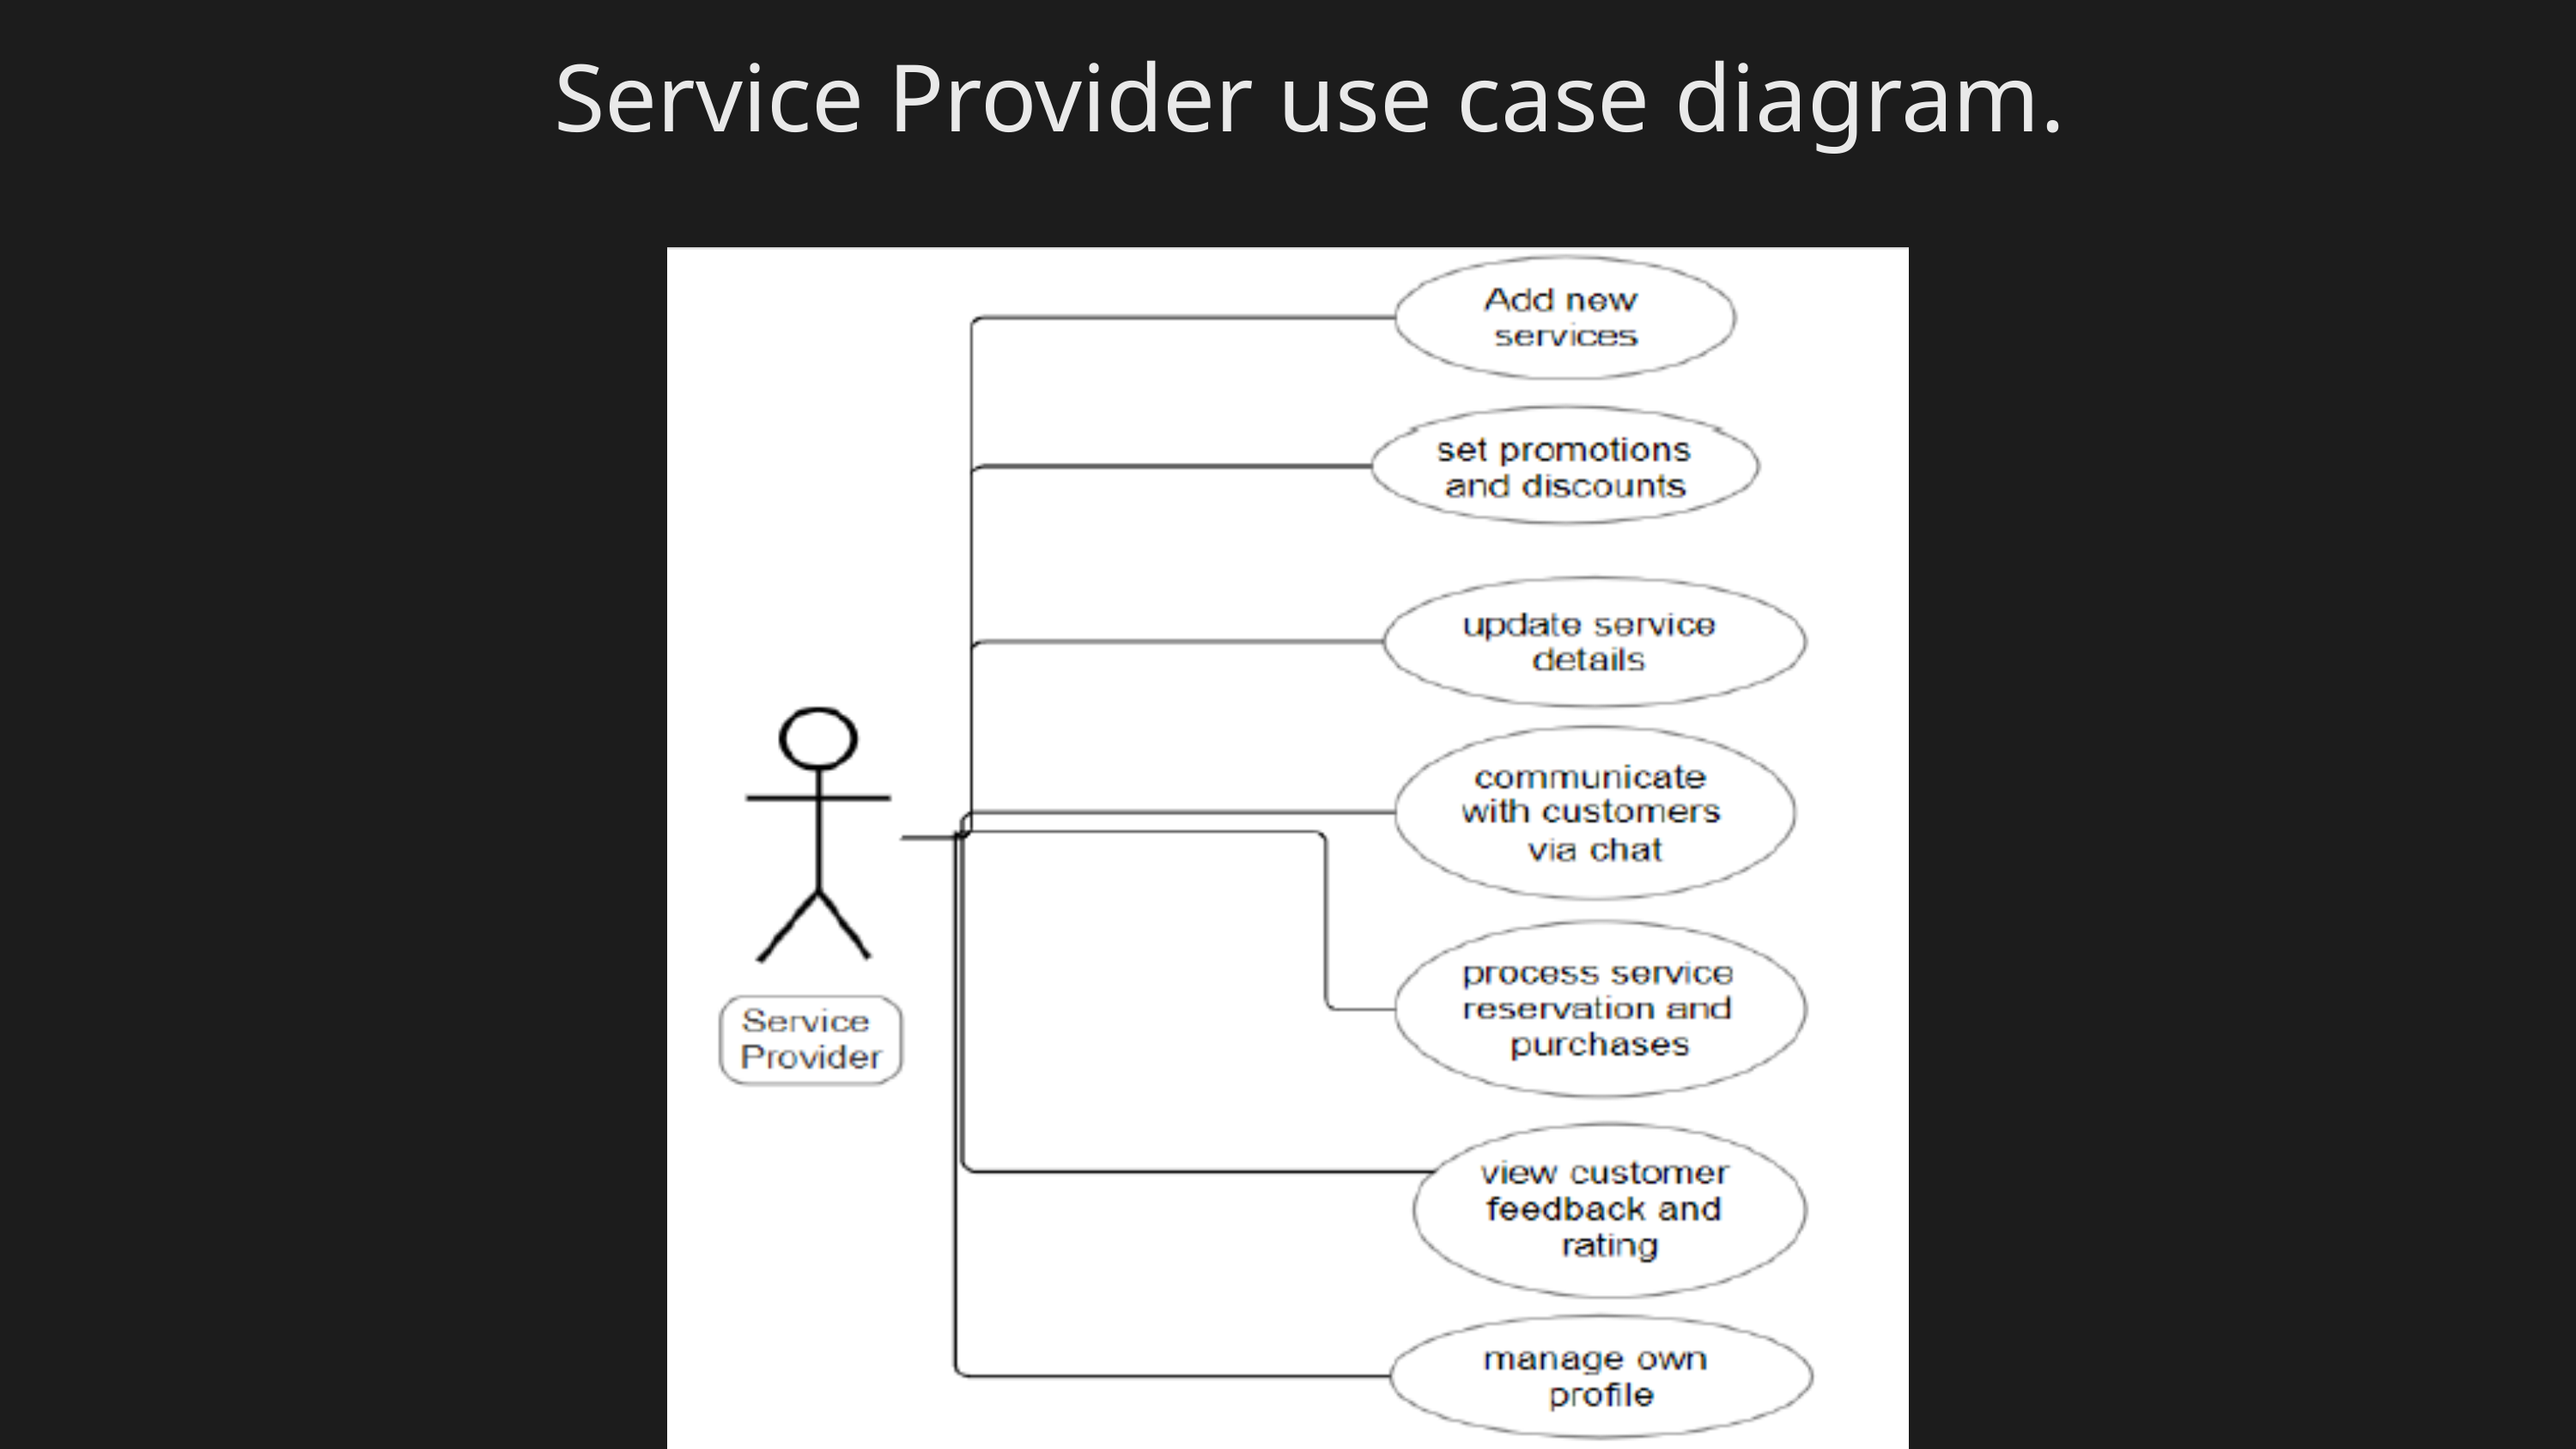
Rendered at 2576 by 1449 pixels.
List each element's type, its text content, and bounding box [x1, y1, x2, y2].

text_box [666, 247, 1909, 1449]
text_box Service Provider use case diagram. [120, 20, 2500, 150]
